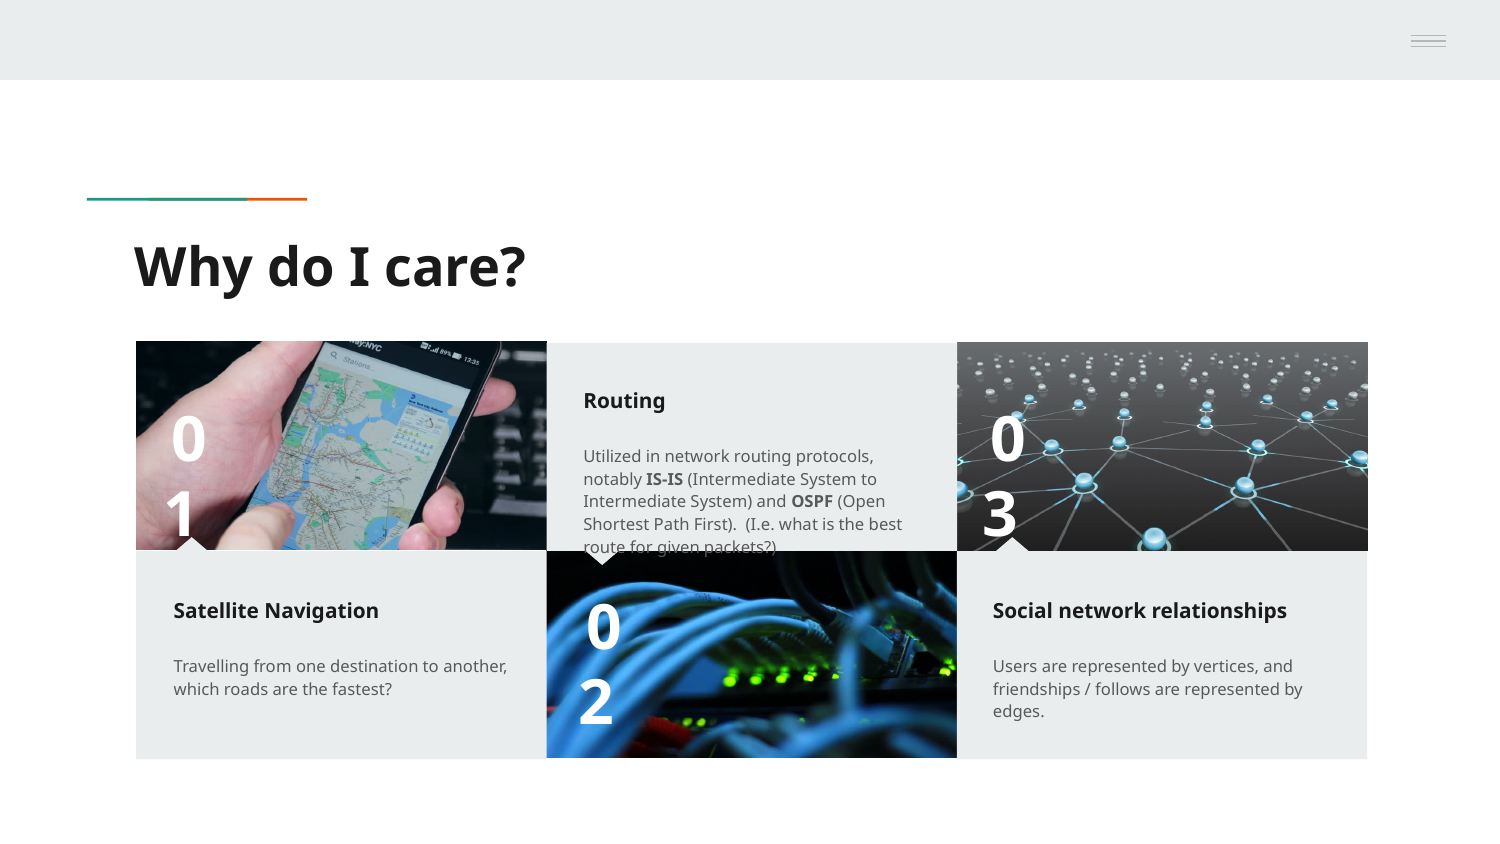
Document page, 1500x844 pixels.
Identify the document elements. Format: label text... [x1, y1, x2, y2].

picture [547, 566, 956, 759]
picture [958, 342, 1368, 536]
picture [135, 341, 547, 536]
title Why do I care? [119, 224, 1381, 313]
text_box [546, 342, 958, 566]
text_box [956, 536, 1368, 760]
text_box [135, 536, 547, 760]
